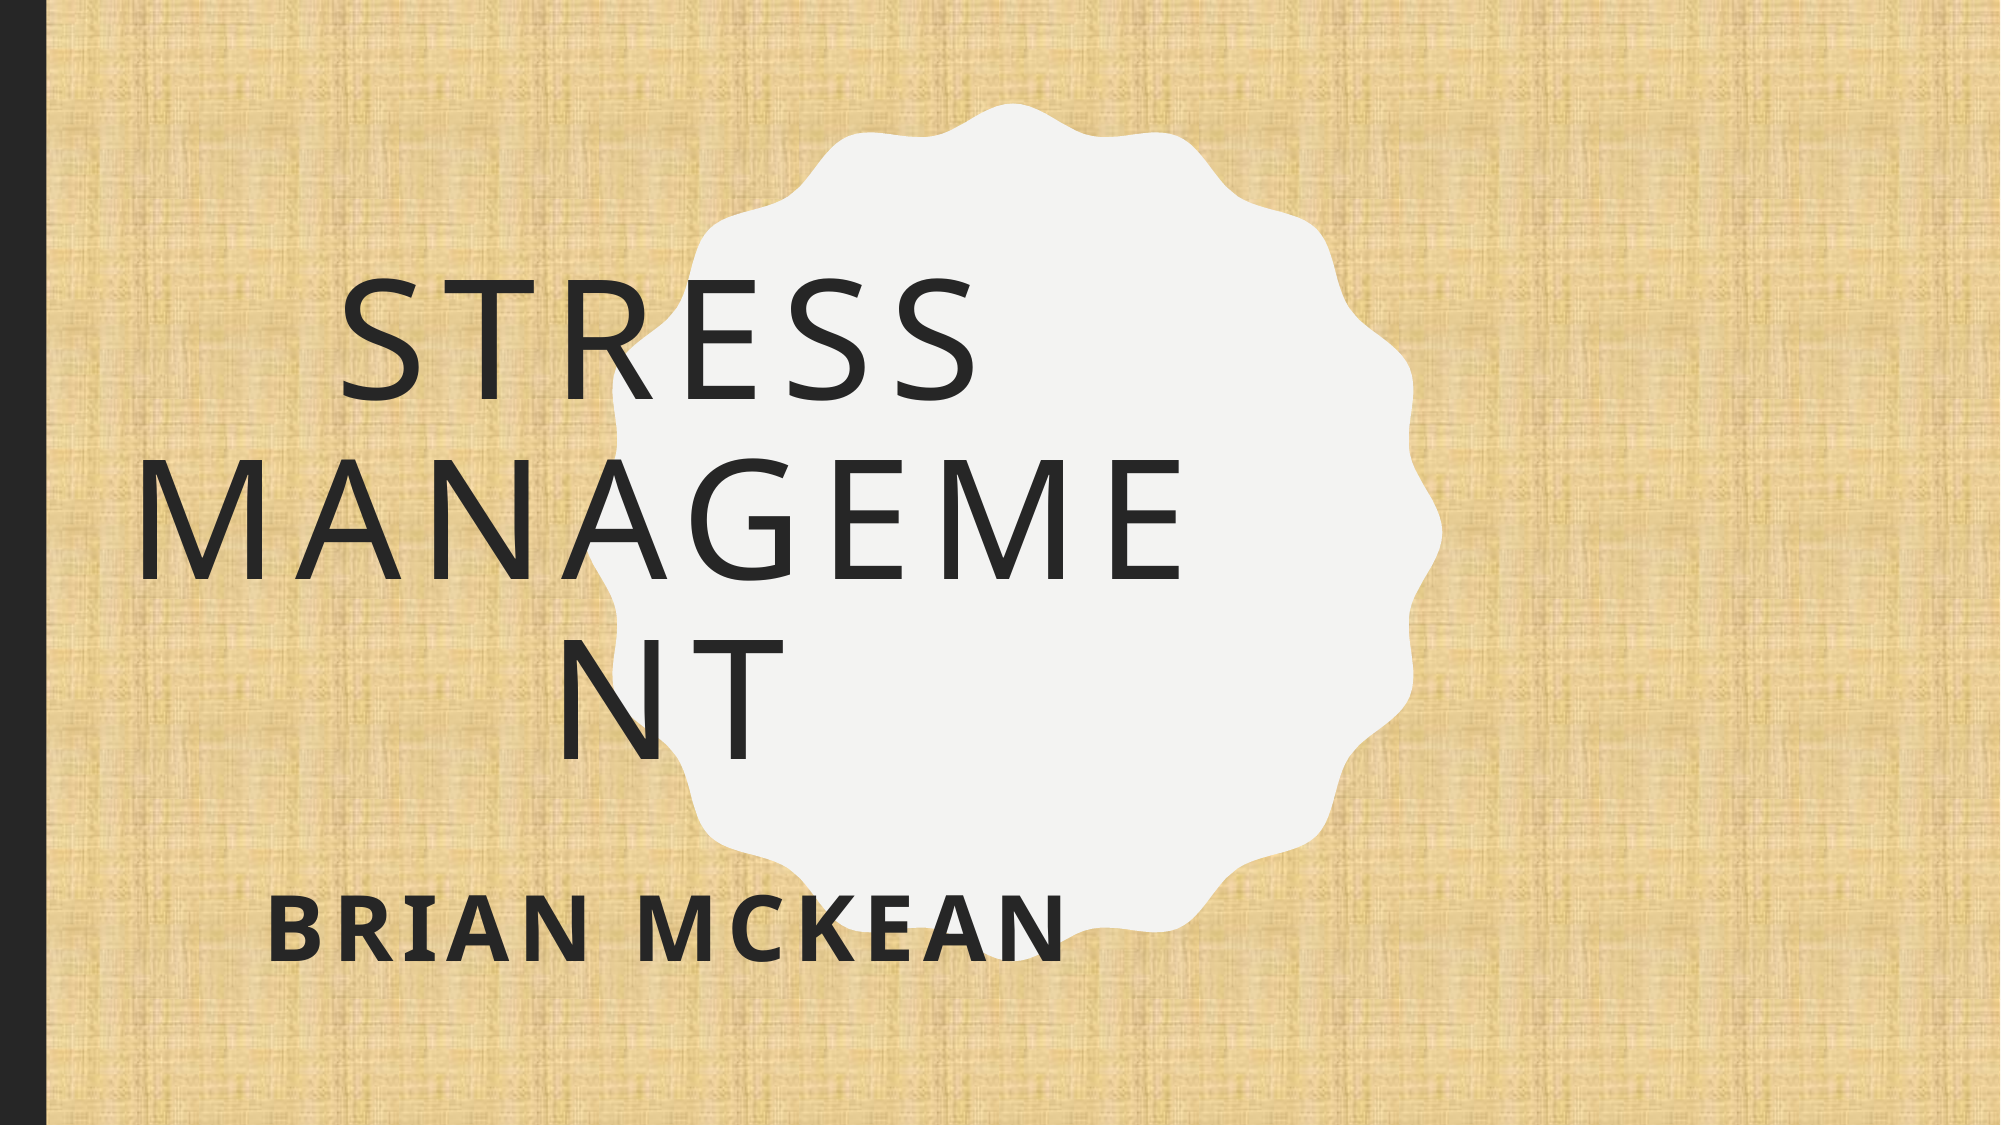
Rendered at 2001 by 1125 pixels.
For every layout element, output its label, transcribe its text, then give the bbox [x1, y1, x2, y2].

picture [47, 0, 2001, 1125]
subtitle Brian McKean [7, 862, 1327, 984]
title Stress Management [42, 189, 1292, 862]
